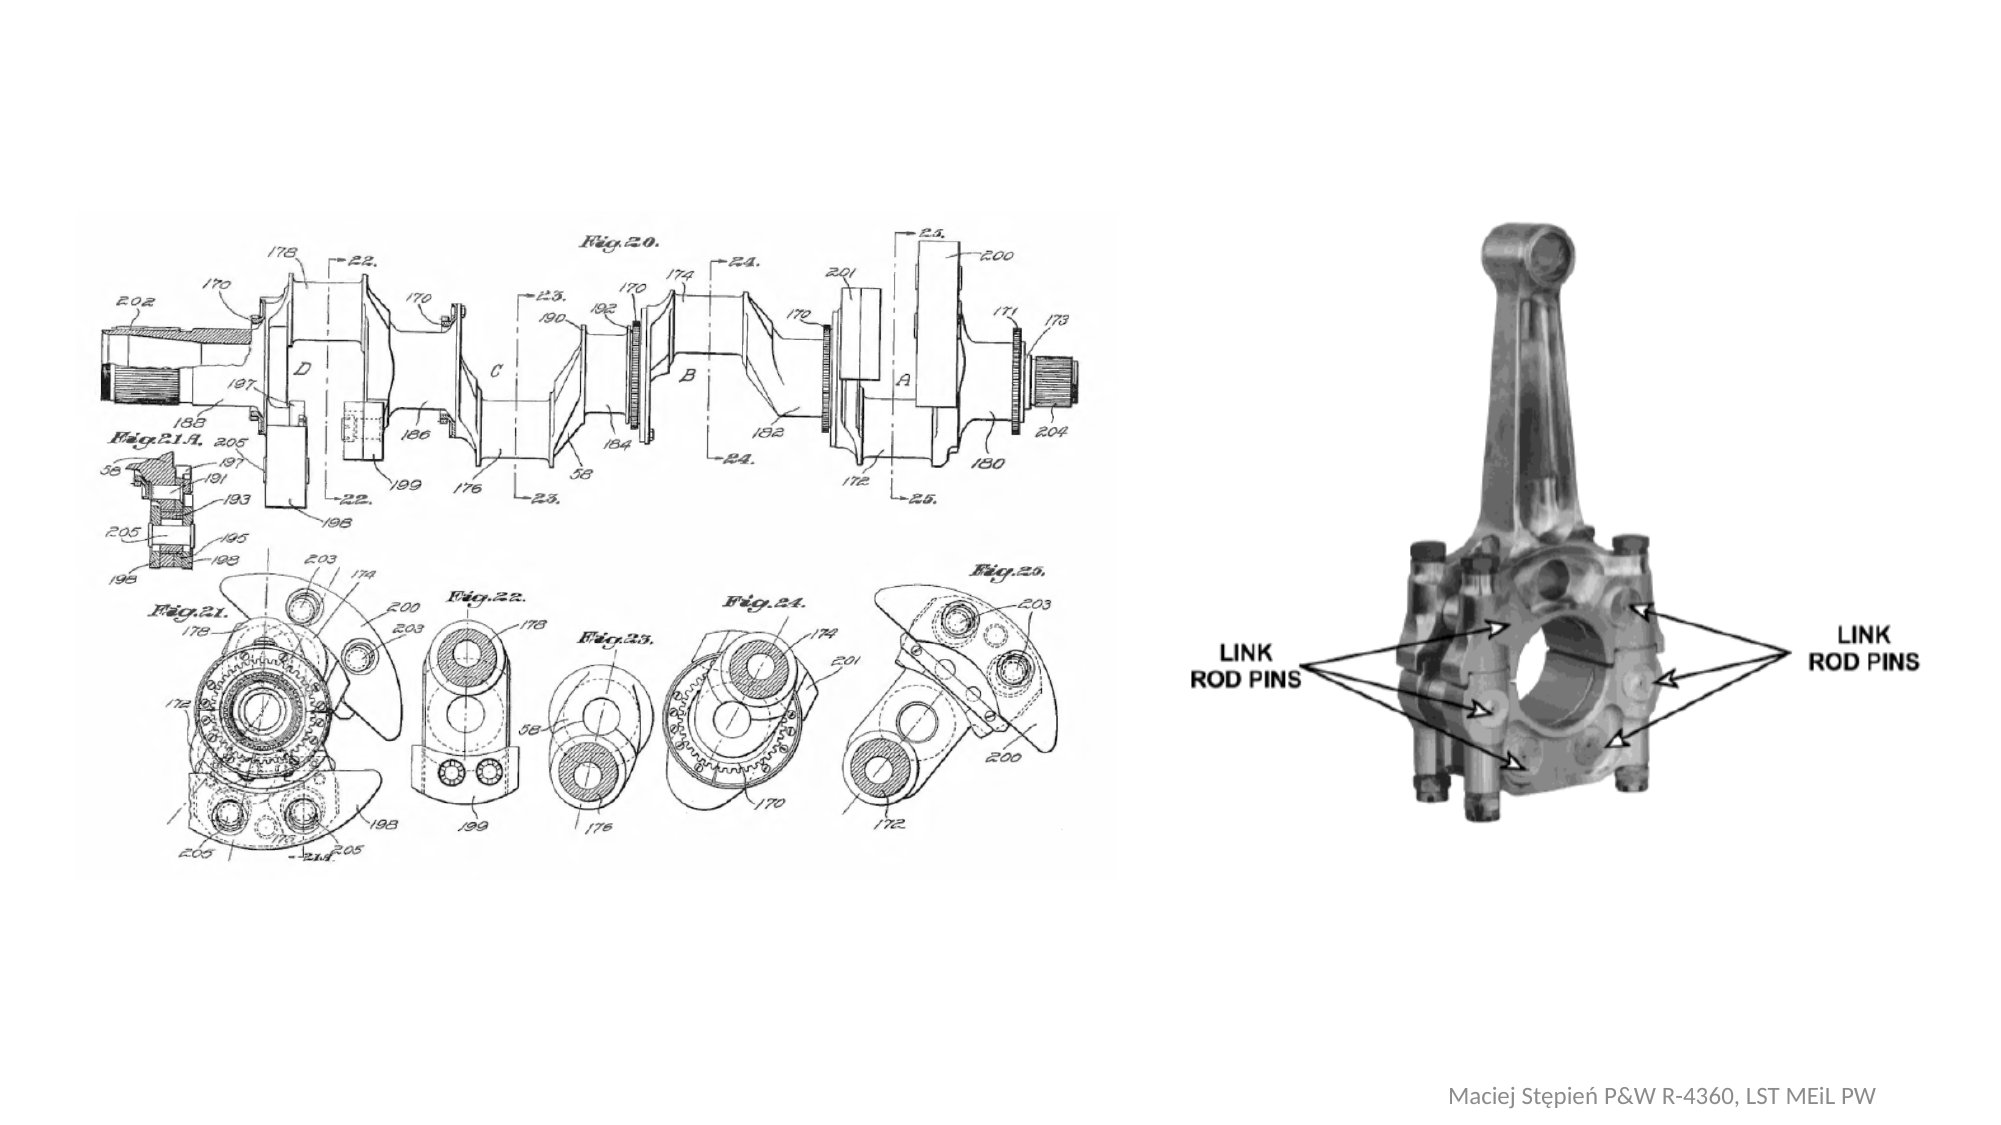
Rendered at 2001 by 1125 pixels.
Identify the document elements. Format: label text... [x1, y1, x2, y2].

footer Maciej Stępień P&W R-4360, LST MEiL PW [1325, 1065, 2000, 1125]
picture [1137, 191, 1950, 828]
picture [77, 24, 1119, 1068]
